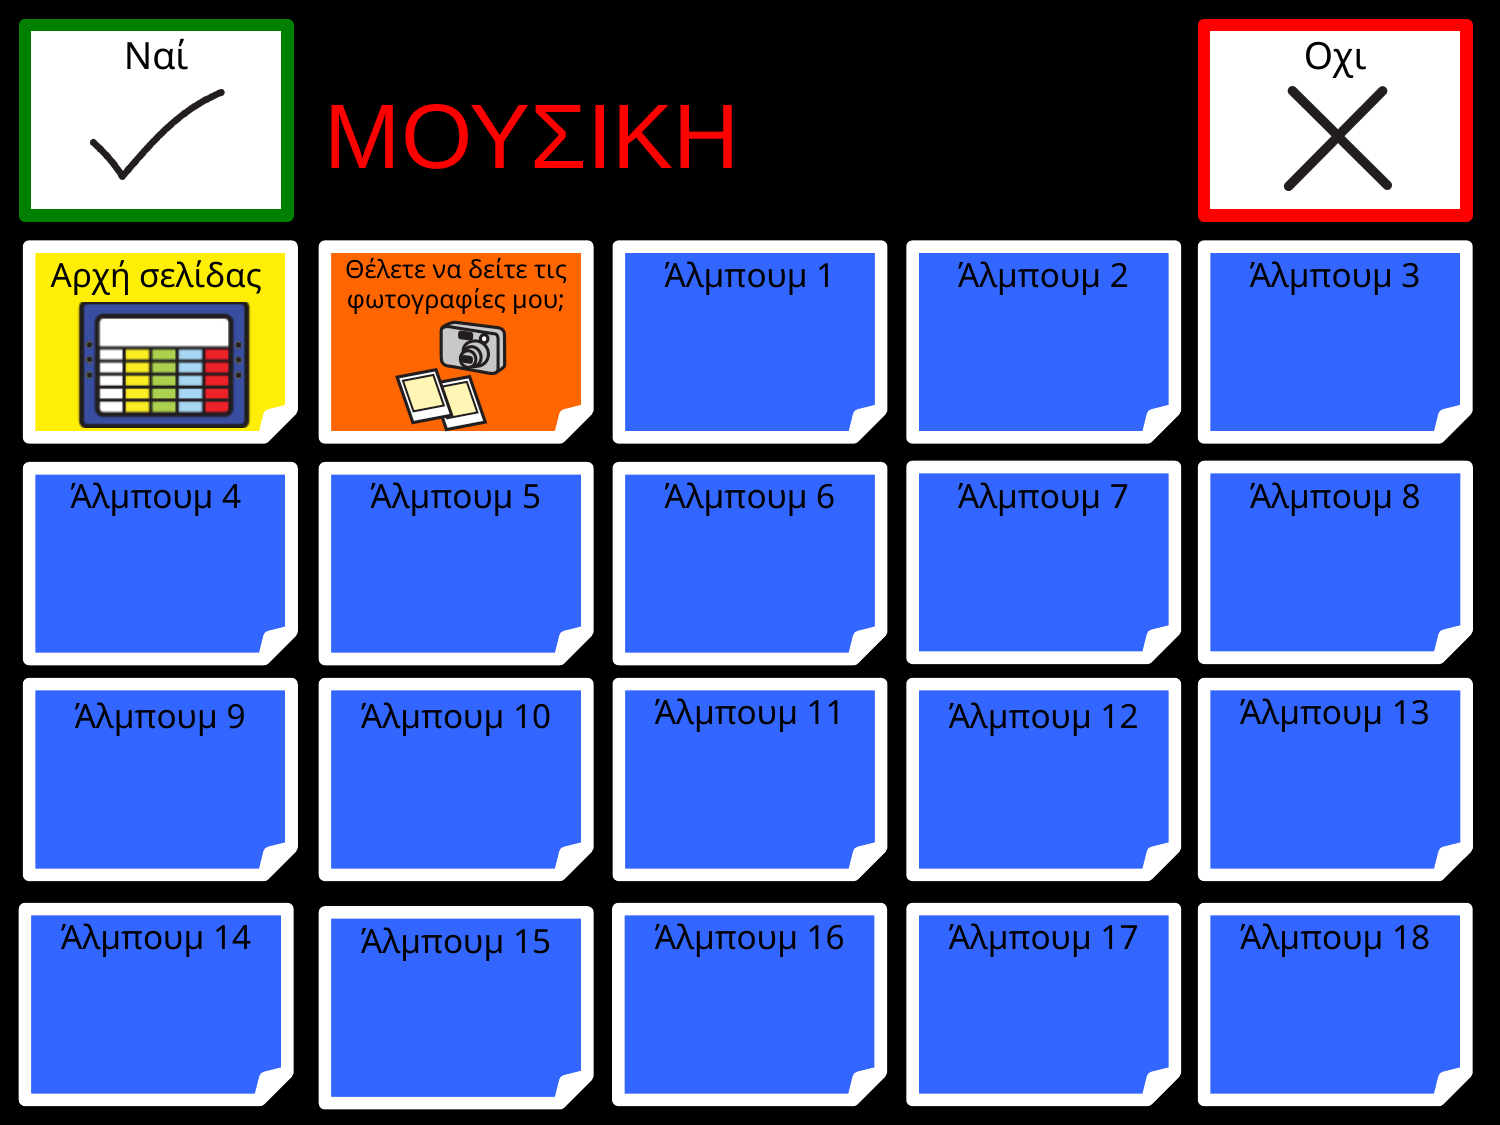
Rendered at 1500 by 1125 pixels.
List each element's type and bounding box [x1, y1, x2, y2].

picture [62, 301, 267, 429]
text_box [324, 683, 589, 876]
text_box [24, 908, 289, 1101]
text_box [617, 908, 882, 1101]
text_box [331, 19, 863, 208]
text_box [24, 467, 293, 660]
text_box [24, 245, 293, 439]
text_box [24, 24, 288, 216]
text_box [911, 245, 1176, 439]
text_box [618, 245, 882, 439]
text_box [911, 466, 1176, 659]
title [324, 36, 857, 241]
text_box [1203, 24, 1467, 216]
text_box [1203, 683, 1468, 876]
text_box [324, 467, 589, 660]
picture [74, 53, 238, 216]
text_box [324, 245, 589, 439]
text_box [1203, 466, 1468, 659]
picture [1274, 74, 1403, 203]
text_box [1203, 908, 1468, 1101]
picture [387, 312, 514, 439]
text_box [618, 467, 882, 660]
text_box [911, 683, 1176, 876]
text_box [28, 683, 293, 876]
text_box [618, 683, 882, 876]
text_box [1203, 245, 1468, 439]
text_box [324, 911, 589, 1104]
text_box [911, 908, 1176, 1101]
